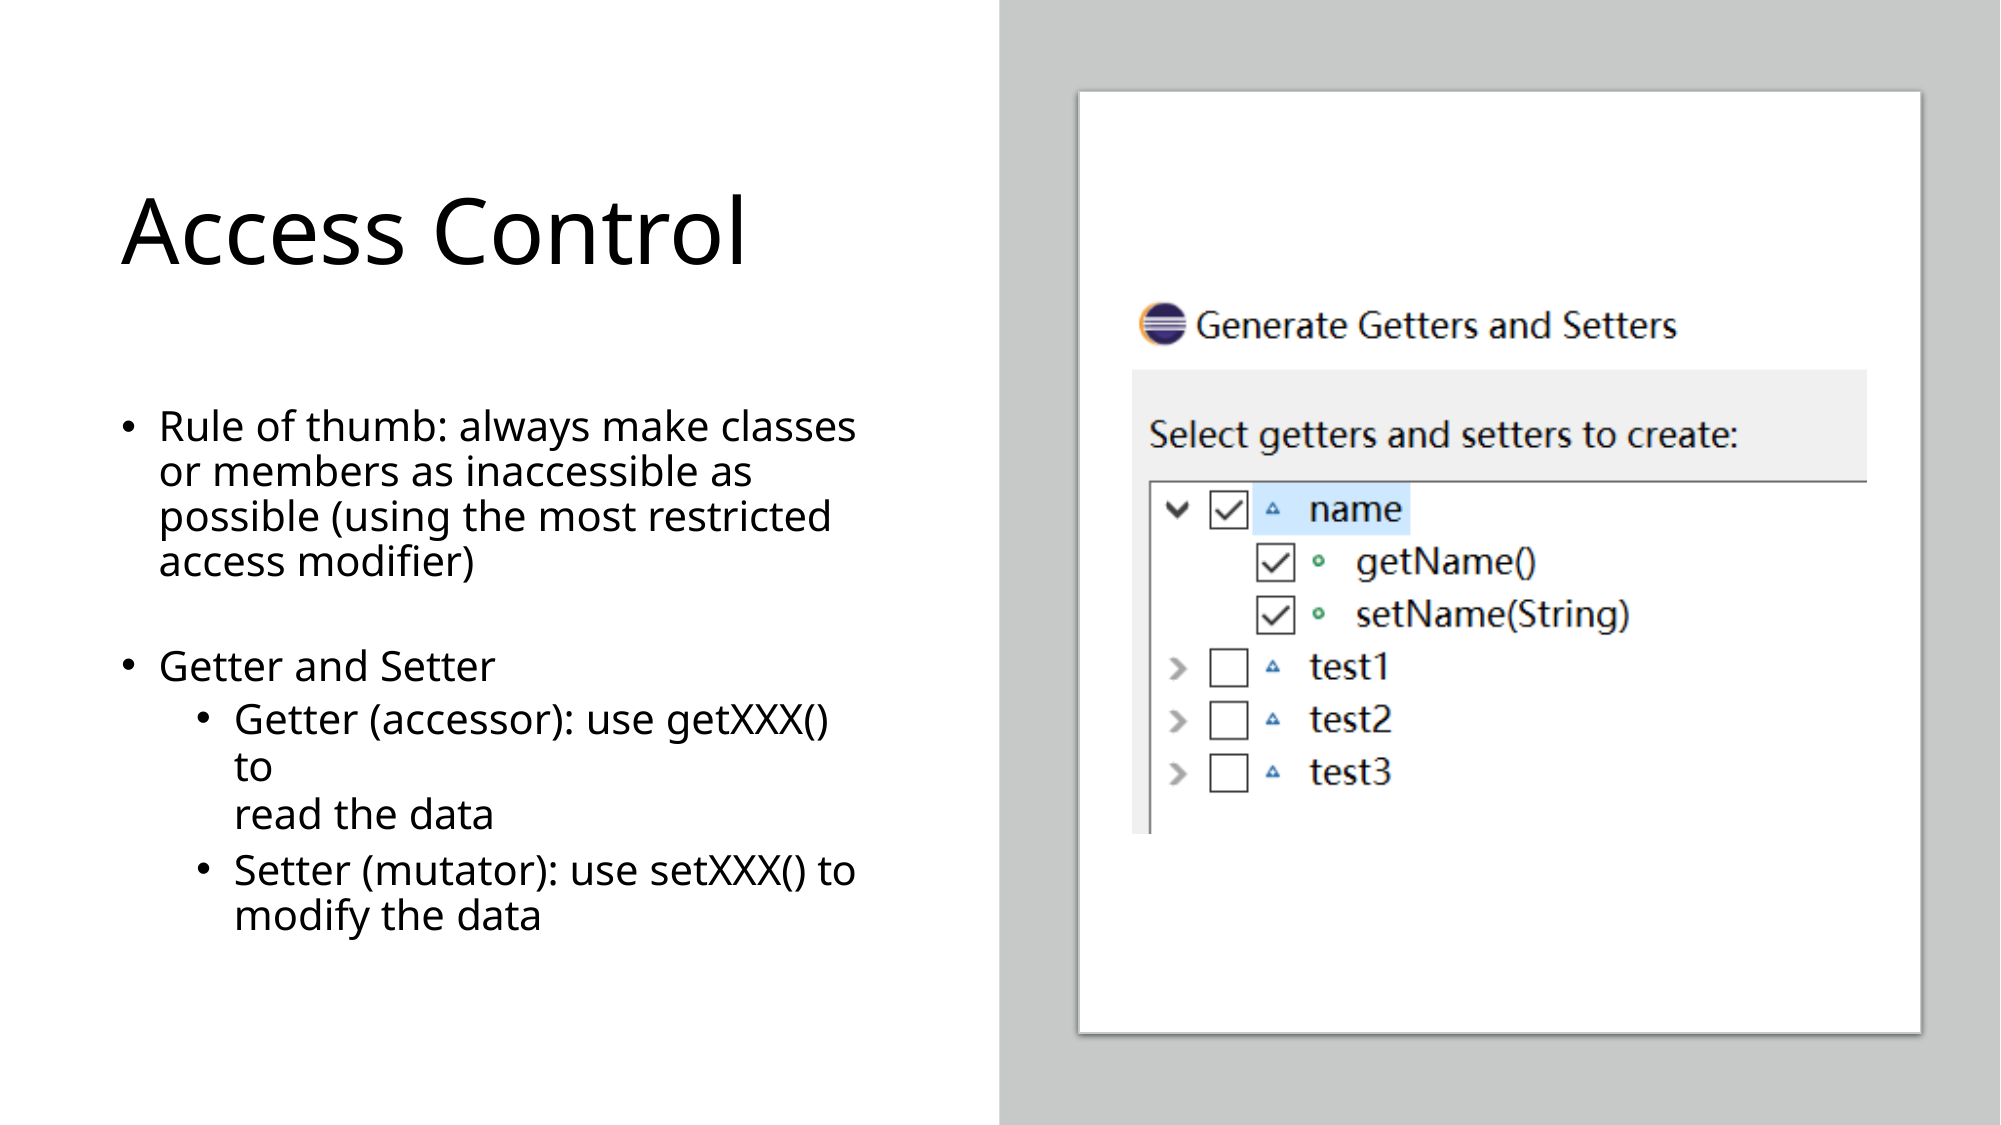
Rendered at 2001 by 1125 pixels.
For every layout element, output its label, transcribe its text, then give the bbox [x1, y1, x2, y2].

text_box Rule of thumb: always make classes or members as inaccessible as possible (using the most restricted access modifier) Getter and Setter Getter (accessor): use getXXX() to read the data Setter (mutator): use setXXX() to modify the data [119, 398, 902, 939]
title Access Control [119, 170, 772, 361]
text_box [999, 0, 2000, 1125]
